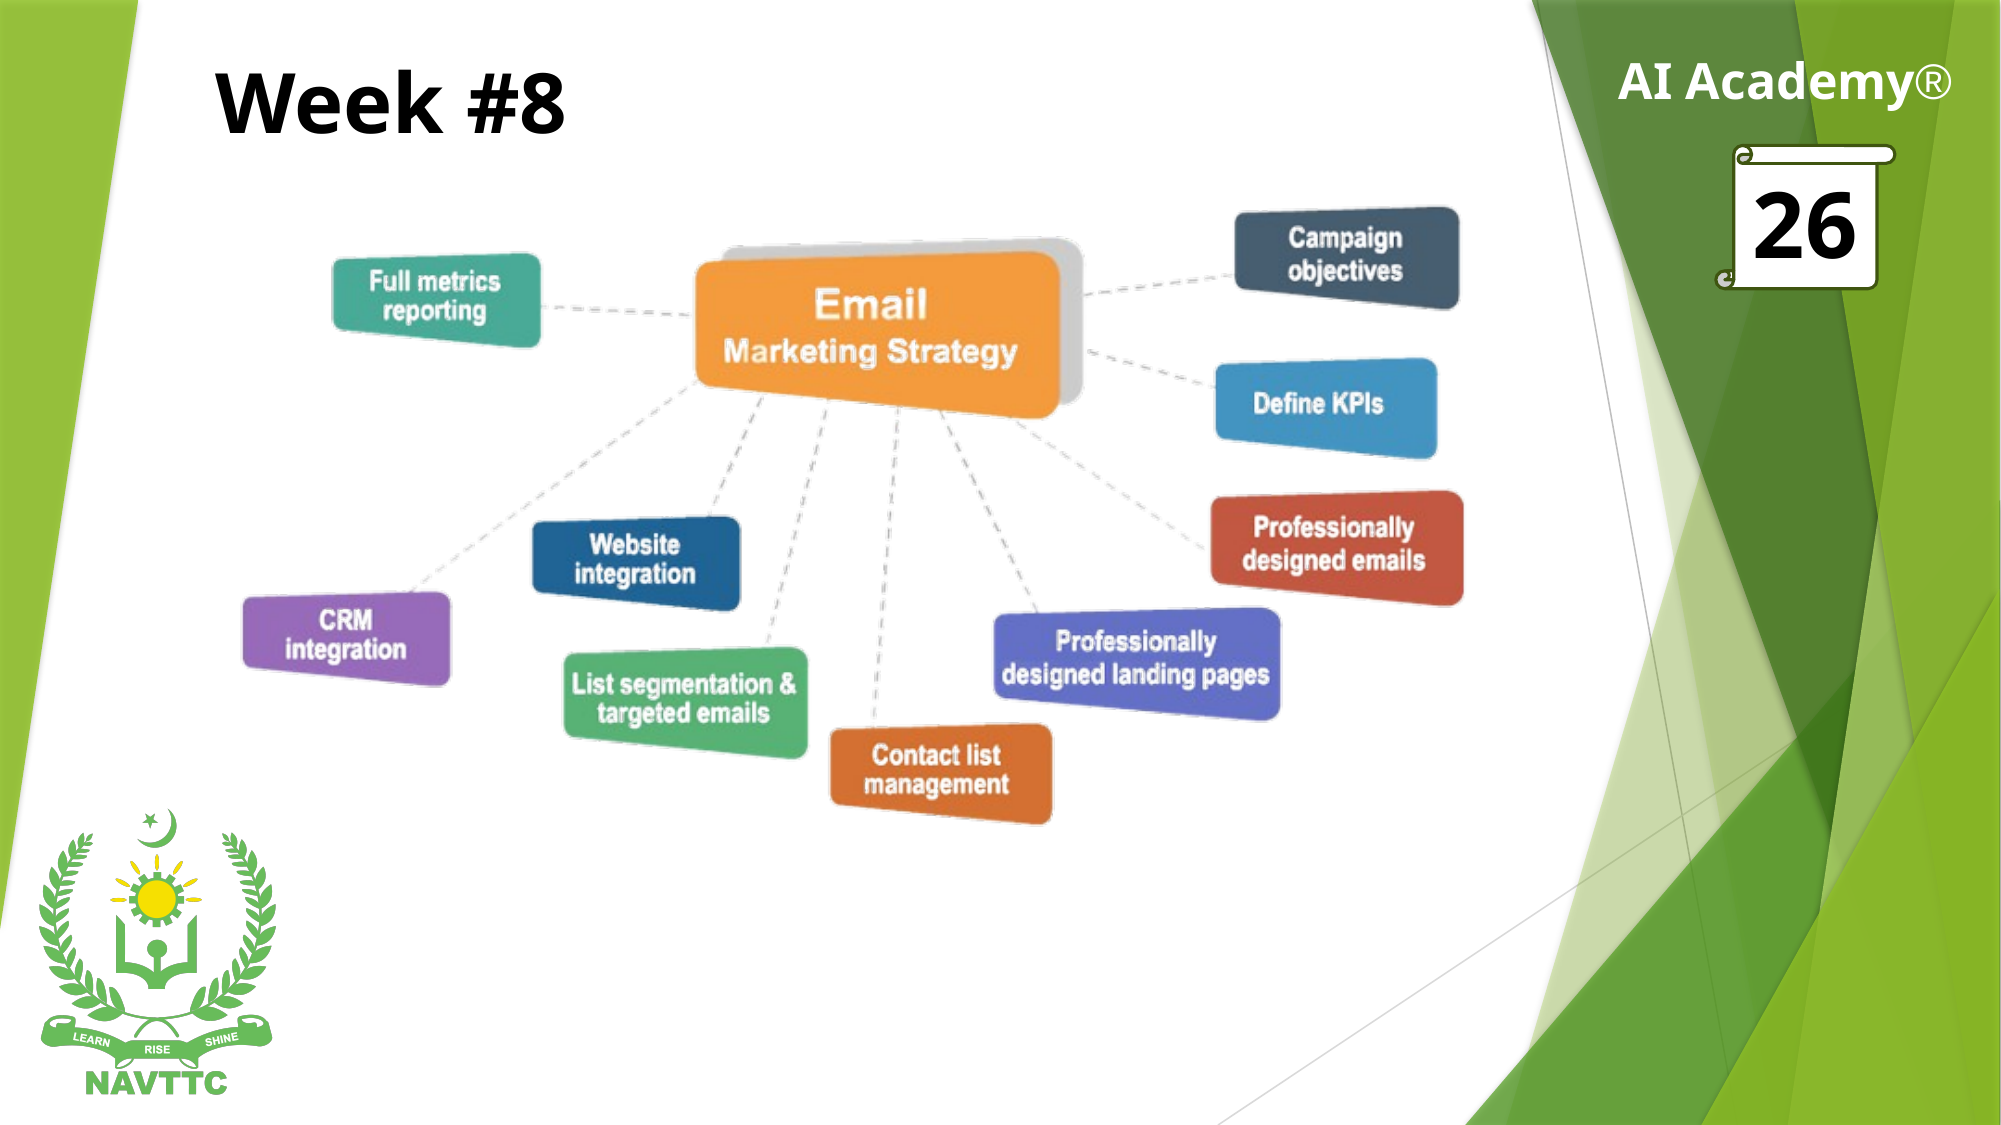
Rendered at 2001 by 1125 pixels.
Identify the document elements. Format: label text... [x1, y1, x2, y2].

picture [0, 197, 1521, 1110]
text_box 26 [1714, 143, 1897, 291]
text_box Week #8 [201, 42, 583, 158]
text_box AI Academy® [1604, 42, 2000, 118]
